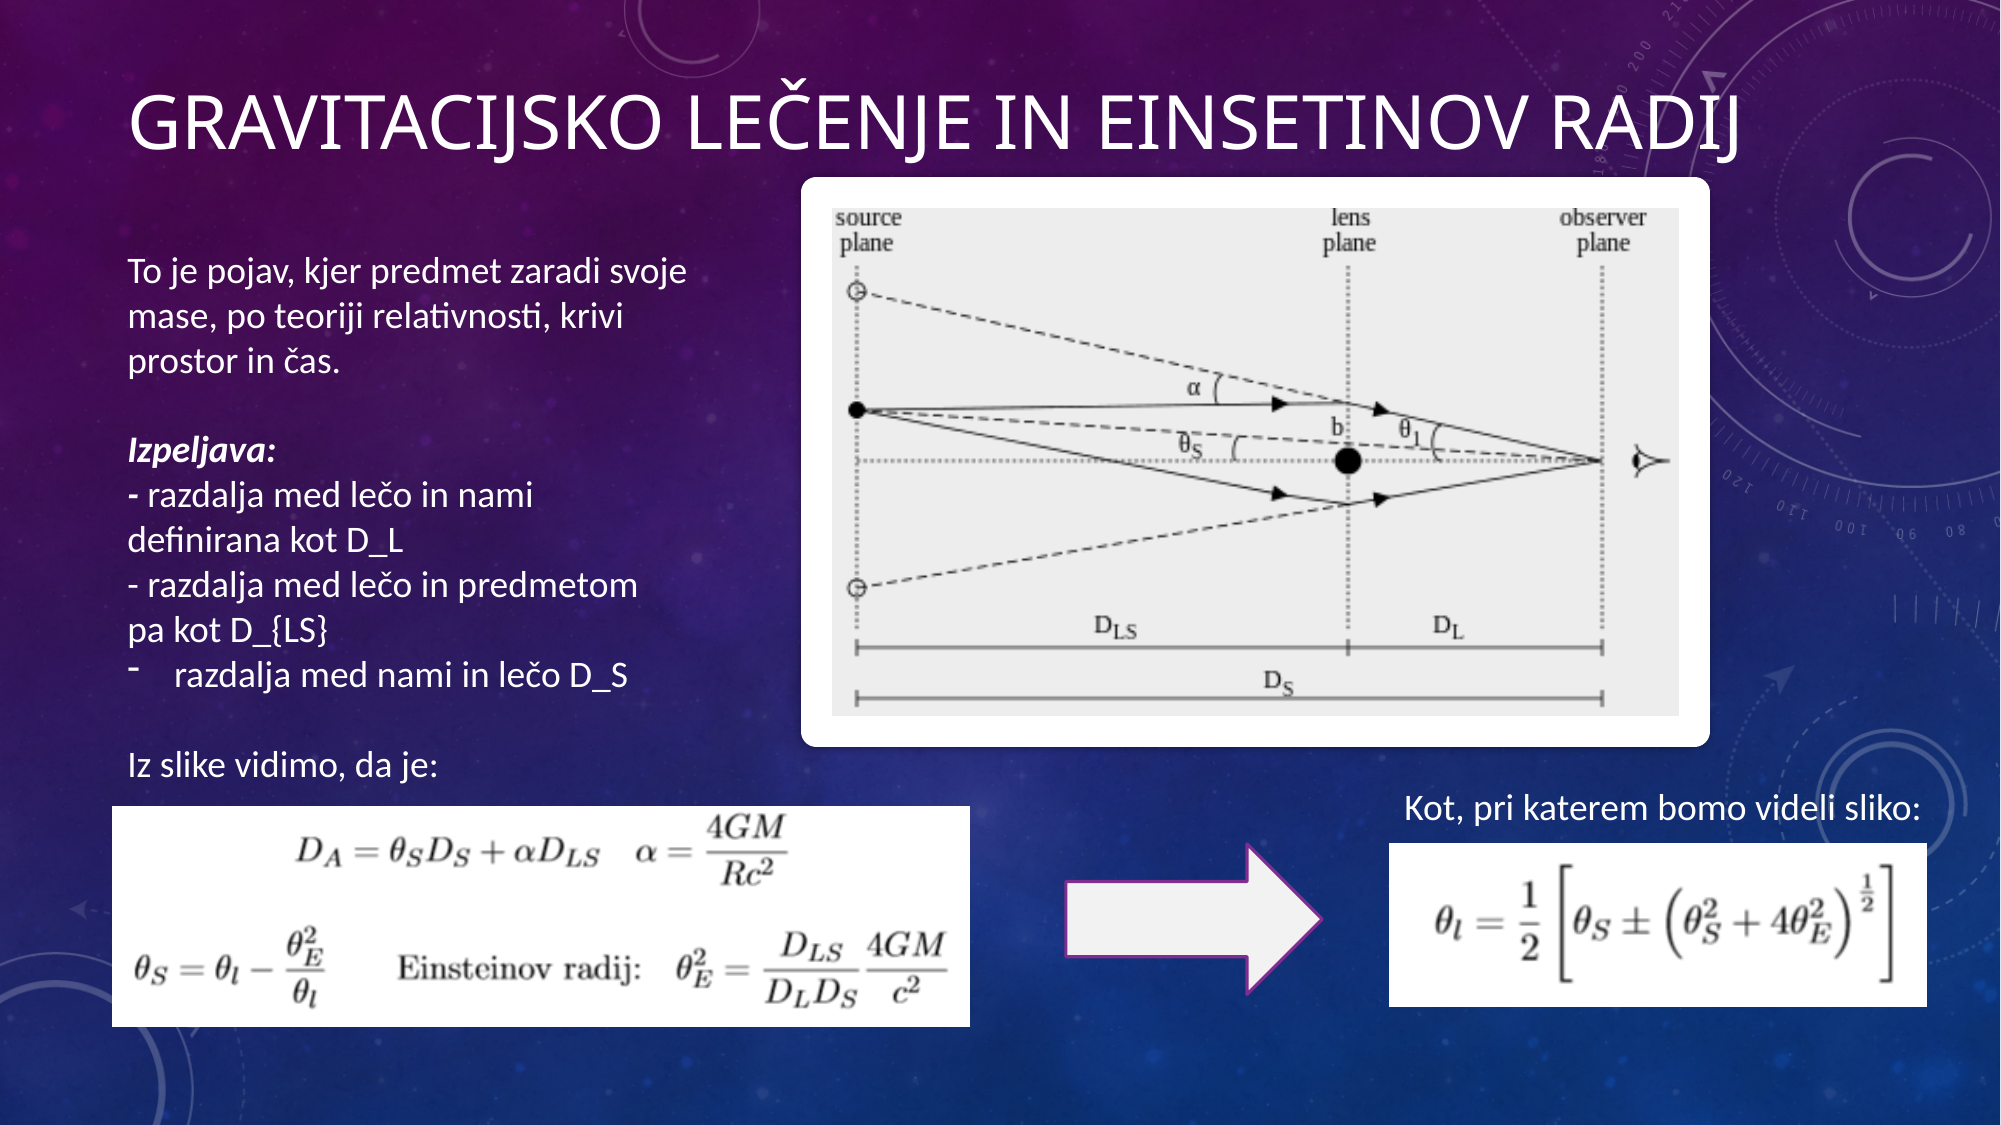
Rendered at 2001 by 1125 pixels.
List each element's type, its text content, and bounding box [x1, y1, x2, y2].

text_box Kot, pri katerem bomo videli sliko: [1389, 775, 1951, 836]
title Gravitacijsko lečenje in einsetinov radij [112, 0, 1775, 239]
picture [831, 207, 1679, 717]
text_box Izpeljava: - razdalja med lečo in nami definirana kot D_L - razdalja med lečo in predmetom pa kot D_{LS} razdalja med nami in lečo D_S Iz slike vidimo, da je: [112, 417, 656, 805]
text_box [1064, 842, 1324, 996]
text_box To je pojav, kjer predmet zaradi svoje mase, po teoriji relativnosti, krivi prostor in čas. [112, 238, 737, 389]
picture [0, 0, 2001, 1125]
